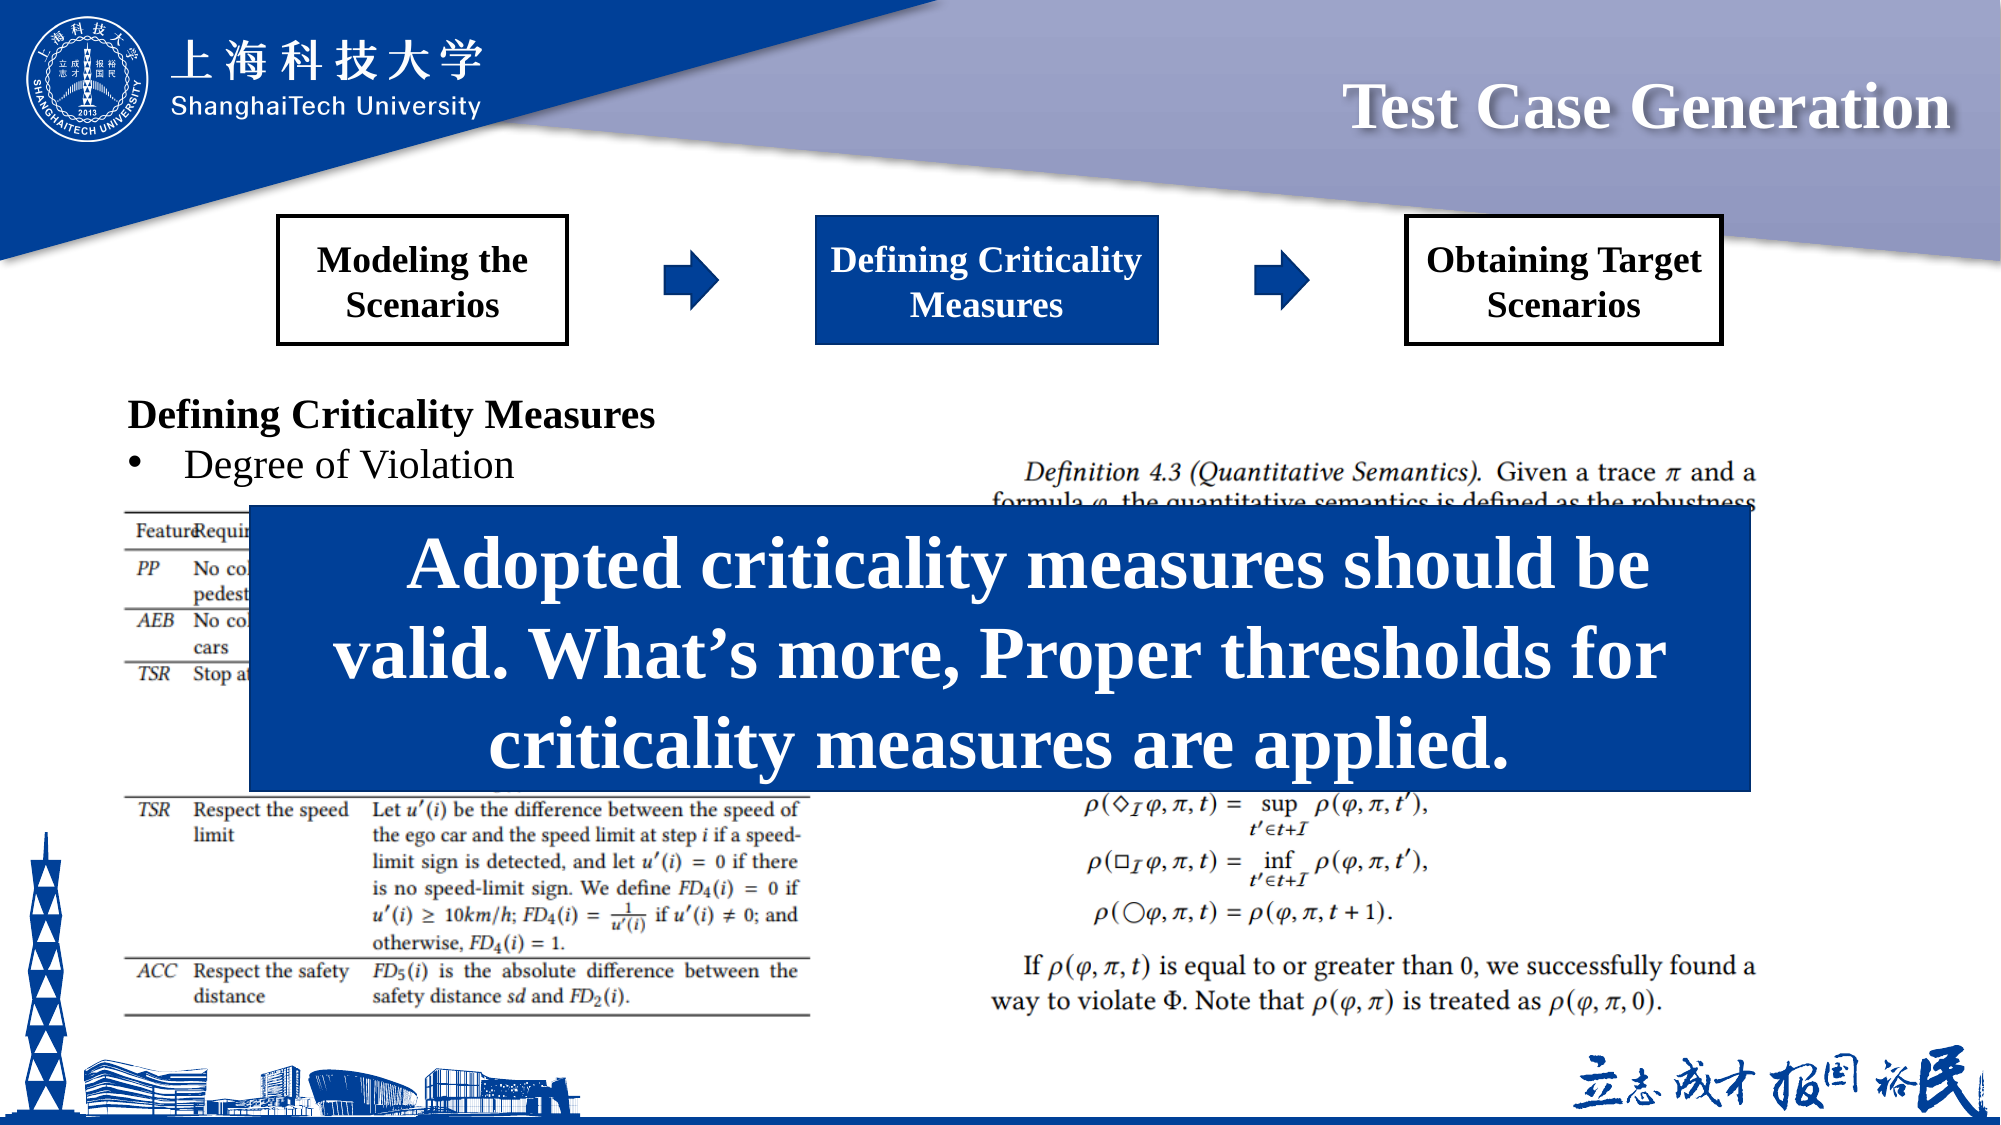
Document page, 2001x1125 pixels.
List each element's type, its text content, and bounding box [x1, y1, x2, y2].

text_box Defining Criticality Measures Degree of Violation [112, 379, 1000, 494]
text_box 🤔Adopted criticality measures should be valid. What’s more, Proper thresholds for criticality measures are applied. [249, 505, 986, 792]
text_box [278, 215, 1722, 345]
picture [121, 508, 816, 1021]
title Test Case Generation [242, 0, 1968, 215]
picture [986, 454, 1764, 1021]
